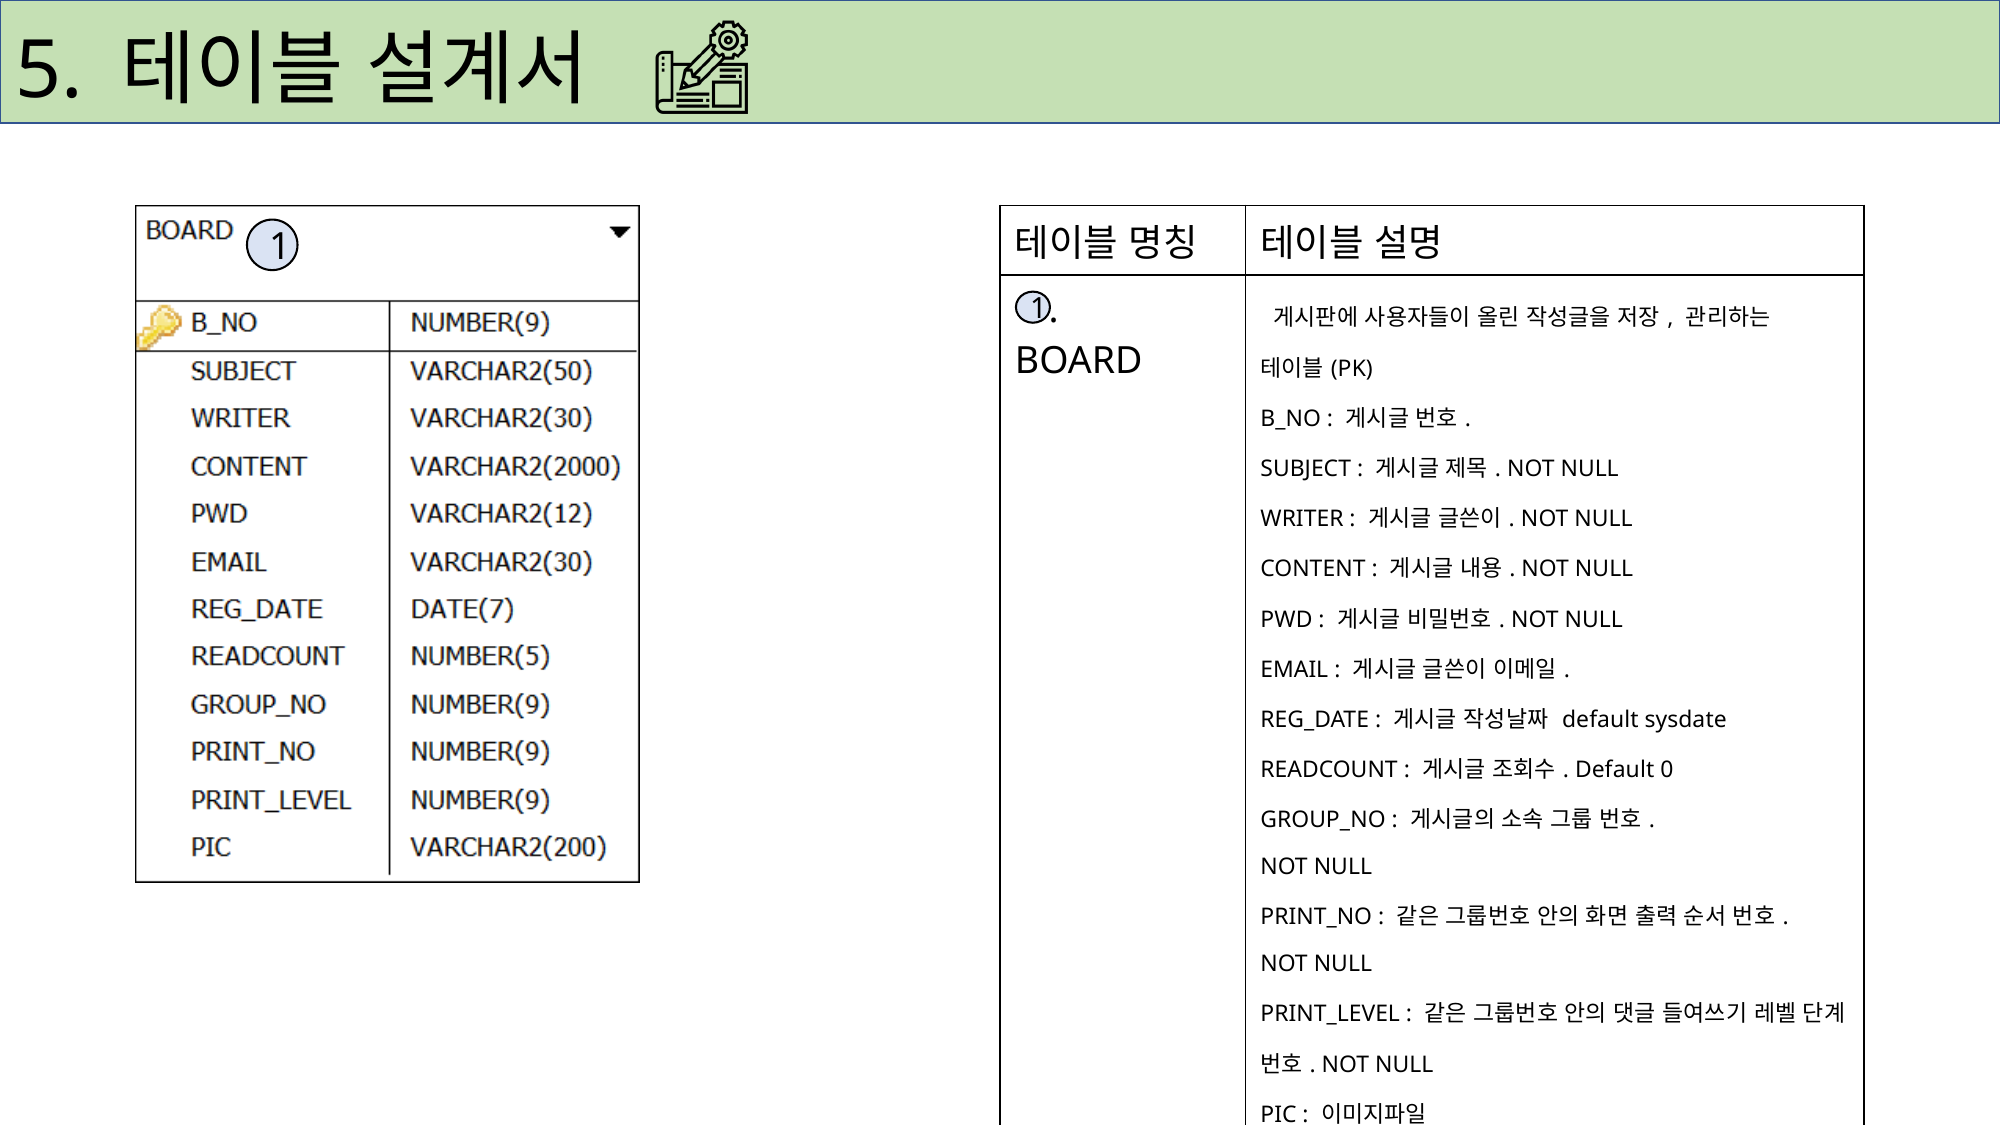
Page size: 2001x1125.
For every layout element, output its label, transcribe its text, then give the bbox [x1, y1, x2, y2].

table_header 테이블 명칭 [1001, 206, 1245, 274]
text_box 1 [1014, 290, 1051, 324]
text_box [0, 0, 2000, 124]
table_header 테이블 설명 [1246, 206, 1863, 274]
picture [654, 19, 749, 115]
title 5. 테이블 설계서 [0, 19, 1725, 123]
picture [135, 205, 640, 883]
table_cell ①. BOARD [1001, 276, 1245, 1125]
table_cell 게시판에 사용자들이 올린 작성글을 저장, 관리하는 테이블(PK) B_NO : 게시글 번호. SUBJECT : 게시글 제목. NOT NULL WRITER : 게시글 글쓴이. NOT NULL CONTENT : 게시글 내용. NOT NULL PWD : 게시글 비밀번호. NOT NULL EMAIL : 게시글 글쓴이 이메일. REG_DATE : 게시글 작성날짜 default sysdate READCOUNT : 게시글 조회수. Default 0 GROUP_NO : 게시글의 소속 그룹 번호. NOT NULL PRINT_NO : 같은 그룹번호 안의 화면 출력 순서 번호. NOT NULL PRINT_LEVEL : 같은 그룹번호 안의 댓글 들여쓰기 레벨 단계 번호. NOT NULL PIC : 이미지파일 [1246, 276, 1863, 1125]
